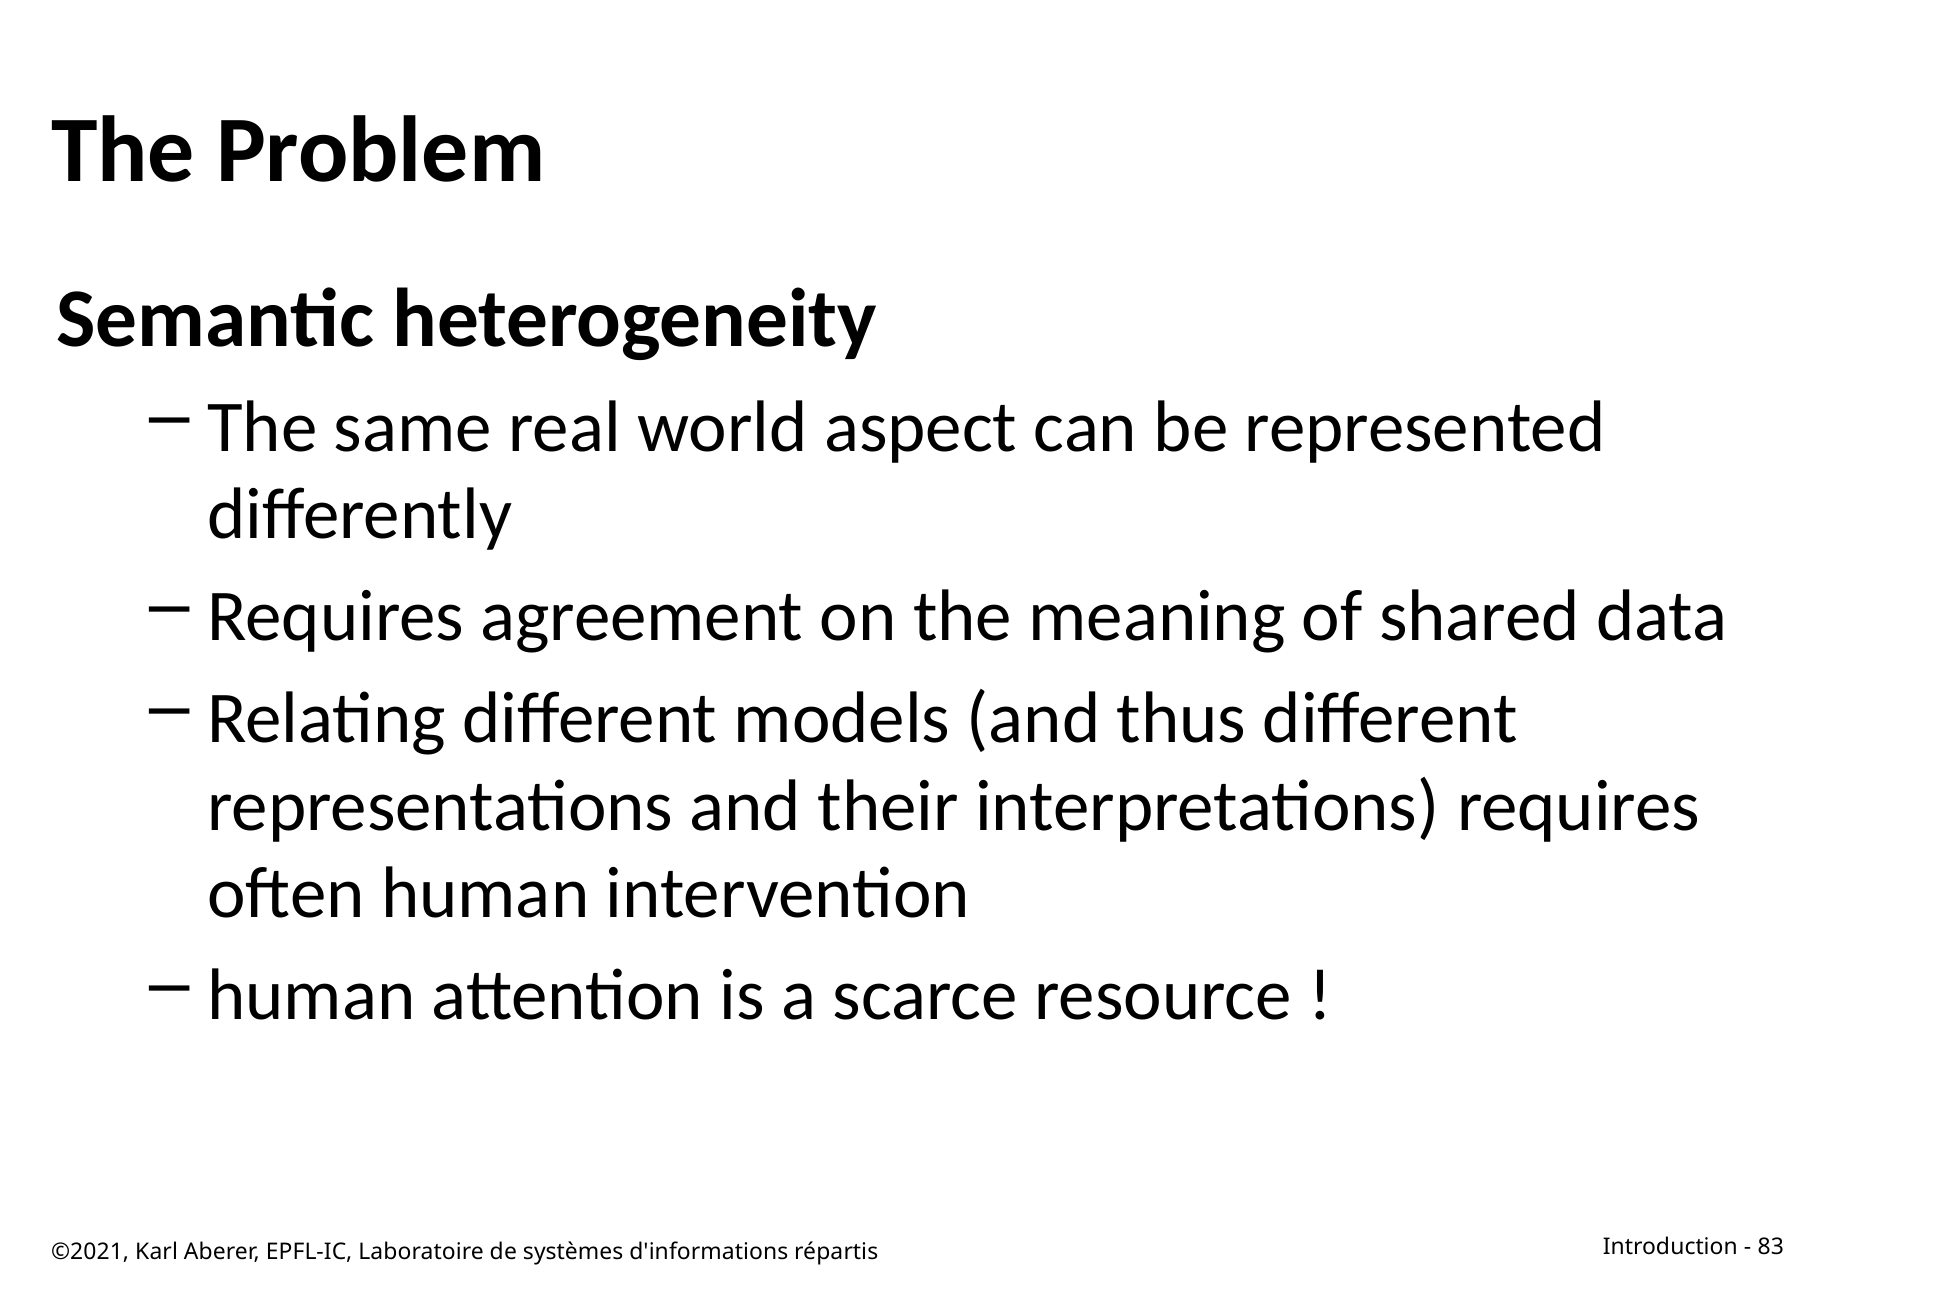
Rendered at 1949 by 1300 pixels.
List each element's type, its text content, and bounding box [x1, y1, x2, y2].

footer ©2021, Karl Aberer, EPFL-IC, Laboratoire de systèmes d'informations répartis [32, 1227, 1284, 1271]
list Semantic heterogeneity The same real world aspect can be represented differently Requires agreement on the meaning of shared data Relating different models (and thus different representations and their interpretations) requires often human intervention human attention is a scarce resource ! [37, 253, 1809, 1208]
title The Problem [32, 57, 1803, 232]
